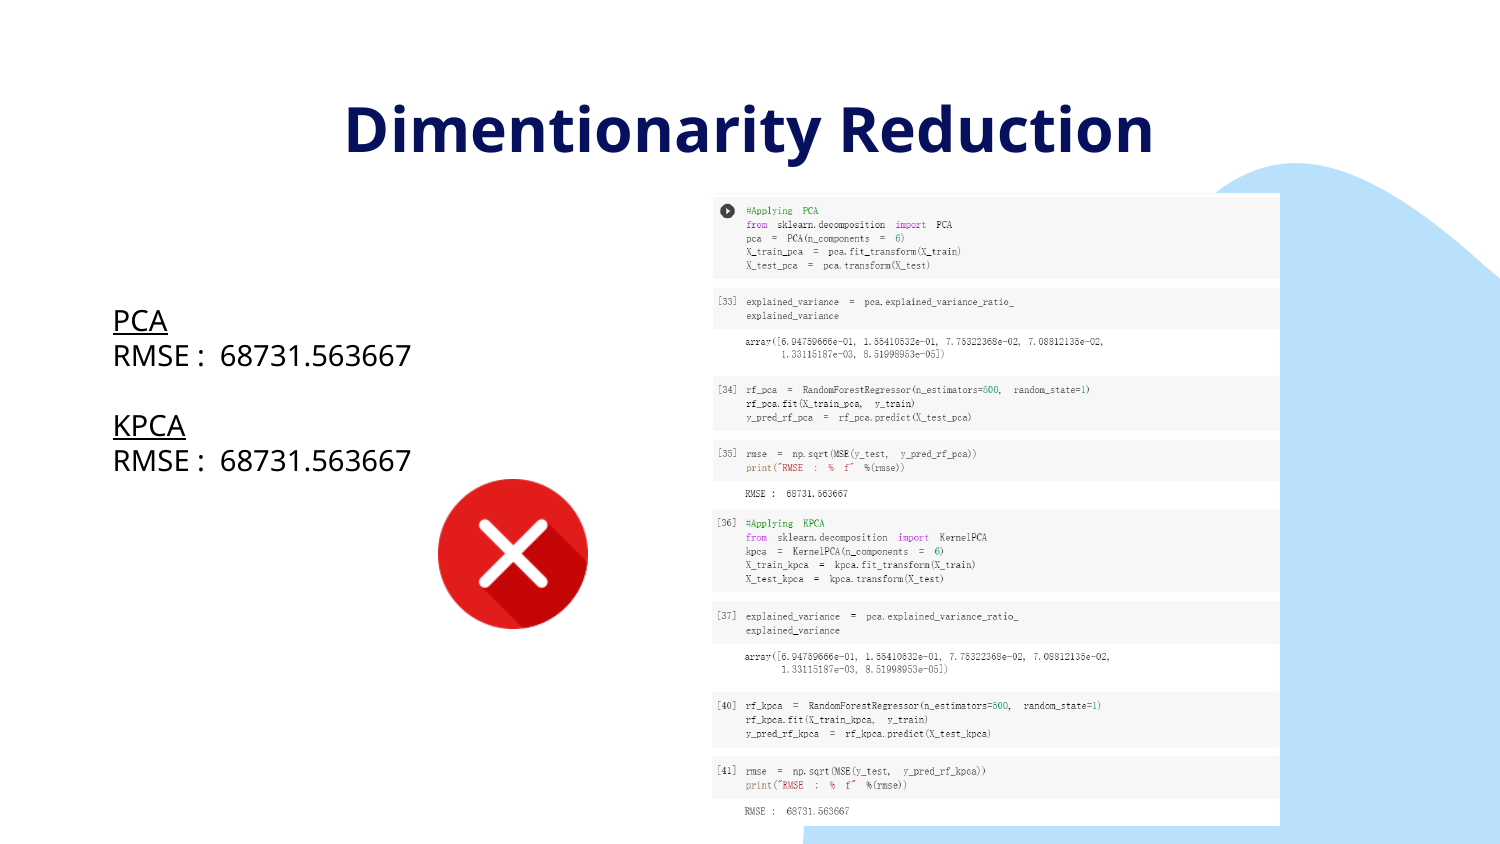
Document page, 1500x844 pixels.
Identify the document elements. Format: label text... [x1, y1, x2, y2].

text_box PCA RMSE : 68731.563667 KPCA RMSE : 68731.563667 [97, 286, 645, 492]
picture [709, 193, 1281, 827]
title Dimentionarity Reduction [75, 75, 1425, 164]
picture [438, 478, 588, 629]
